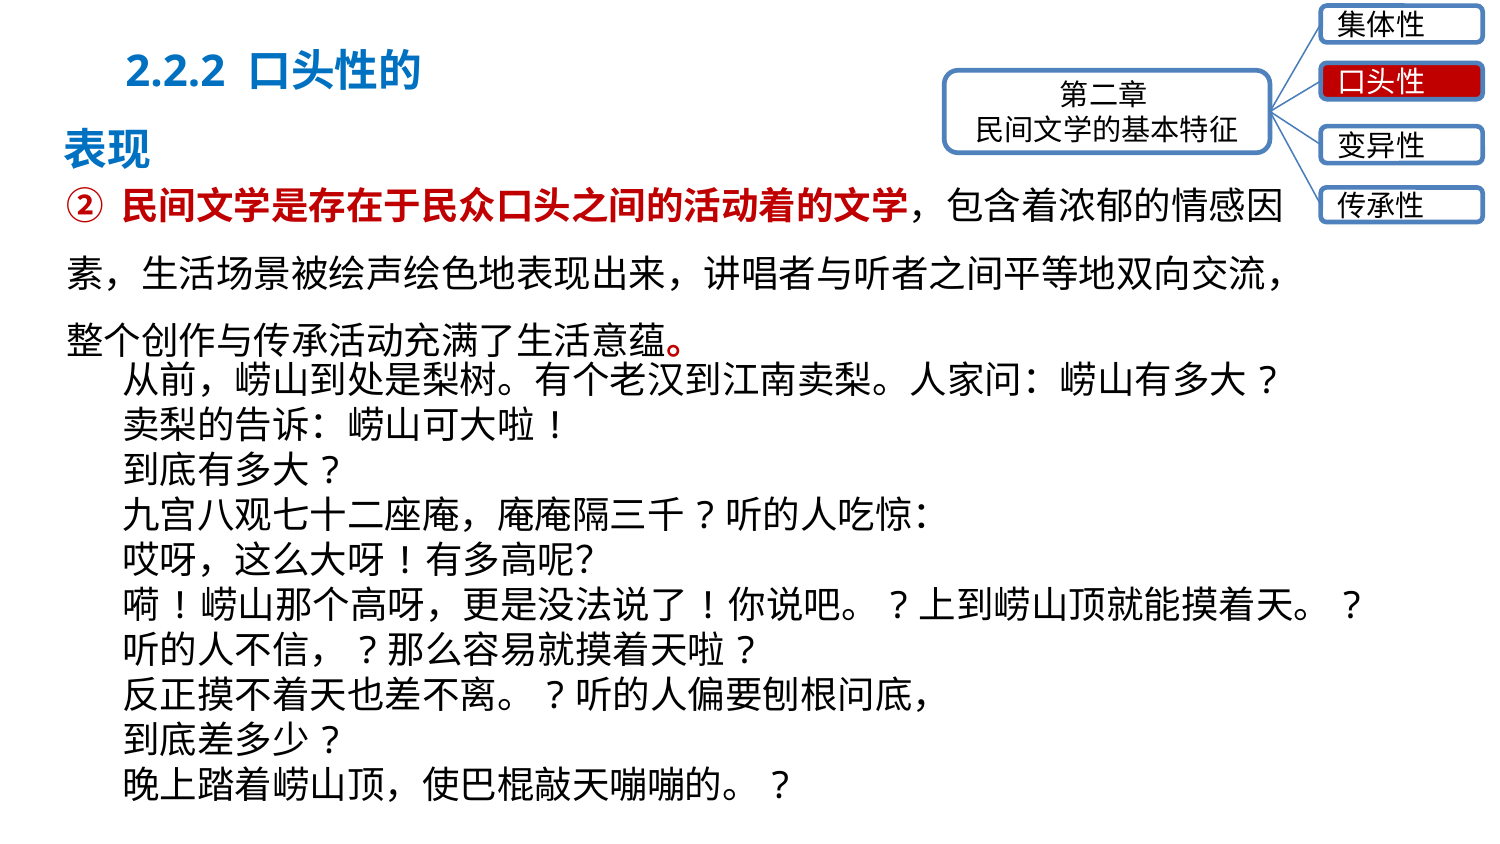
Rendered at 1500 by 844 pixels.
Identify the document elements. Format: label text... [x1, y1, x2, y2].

text_box 2.2.2 口头性的表现 [52, 11, 460, 101]
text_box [944, 5, 1483, 223]
text_box ② 民间文学是存在于民众口头之间的活动着的文学，包含着浓郁的情感因素，生活场景被绘声绘色地表现出来，讲唱者与听者之间平等地双向交流，整个创作与传承活动充满了生活意蕴。 [54, 154, 1306, 368]
text_box 从前，崂山到处是梨树。有个老汉到江南卖梨。人家问：崂山有多大? 卖梨的告诉：崂山可大啦! 到底有多大? 九宫八观七十二座庵，庵庵隔三千?听的人吃惊： 哎呀，这么大呀!有多高呢？ 嗬!崂山那个高呀，更是没法说了!你说吧。?上到崂山顶就能摸着天。? 听的人不信，?那么容易就摸着天啦? 反正摸不着天也差不离。?听的人偏要刨根问底， 到底差多少? 晚上踏着崂山顶，使巴棍敲天嘣嘣的。? [54, 312, 1386, 812]
